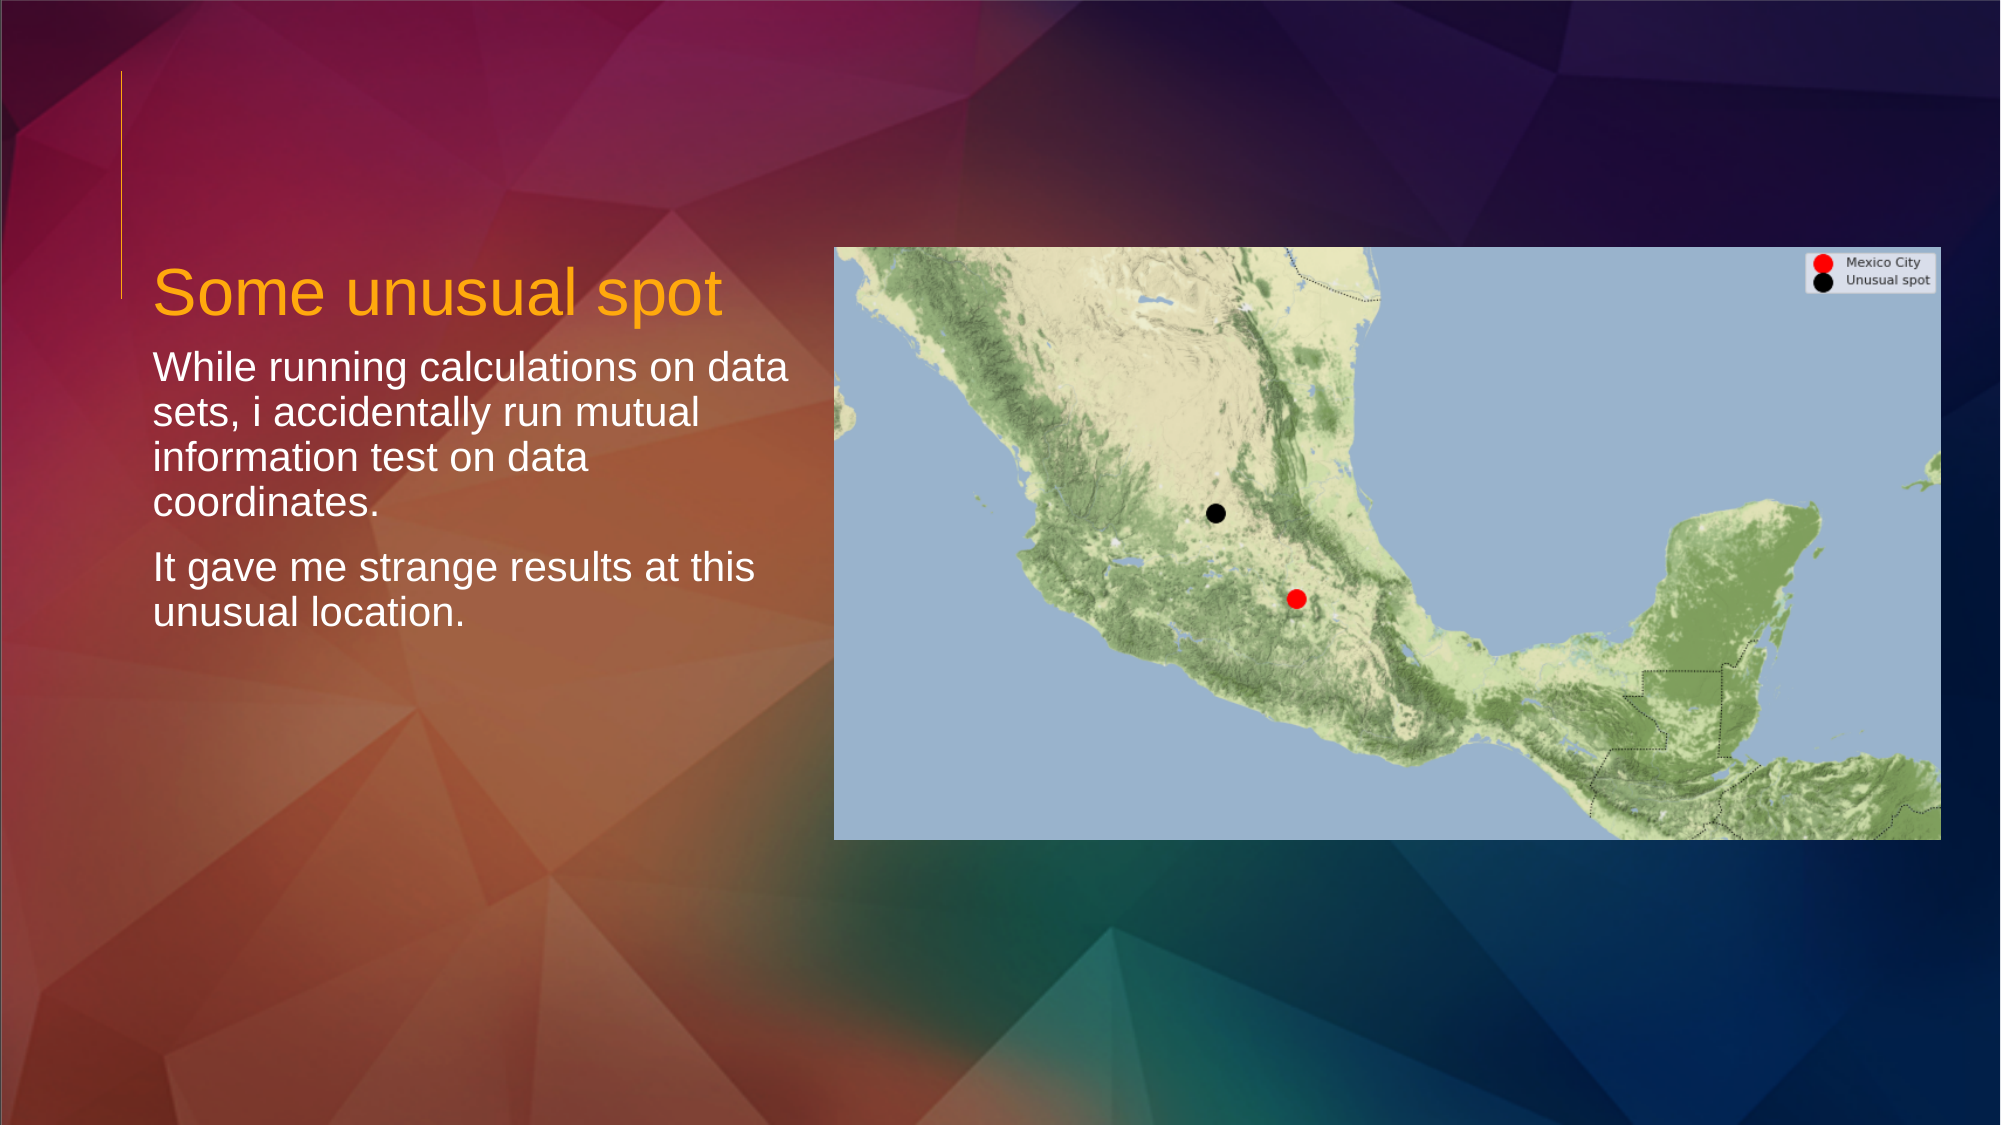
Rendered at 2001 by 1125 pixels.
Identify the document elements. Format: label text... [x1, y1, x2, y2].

picture [3, 1, 2001, 1125]
list While running calculations on data sets, i accidentally run mutual information test on data coordinates. It gave me strange results at this unusual location. [137, 337, 821, 963]
title Some unusual spot [137, 75, 821, 337]
